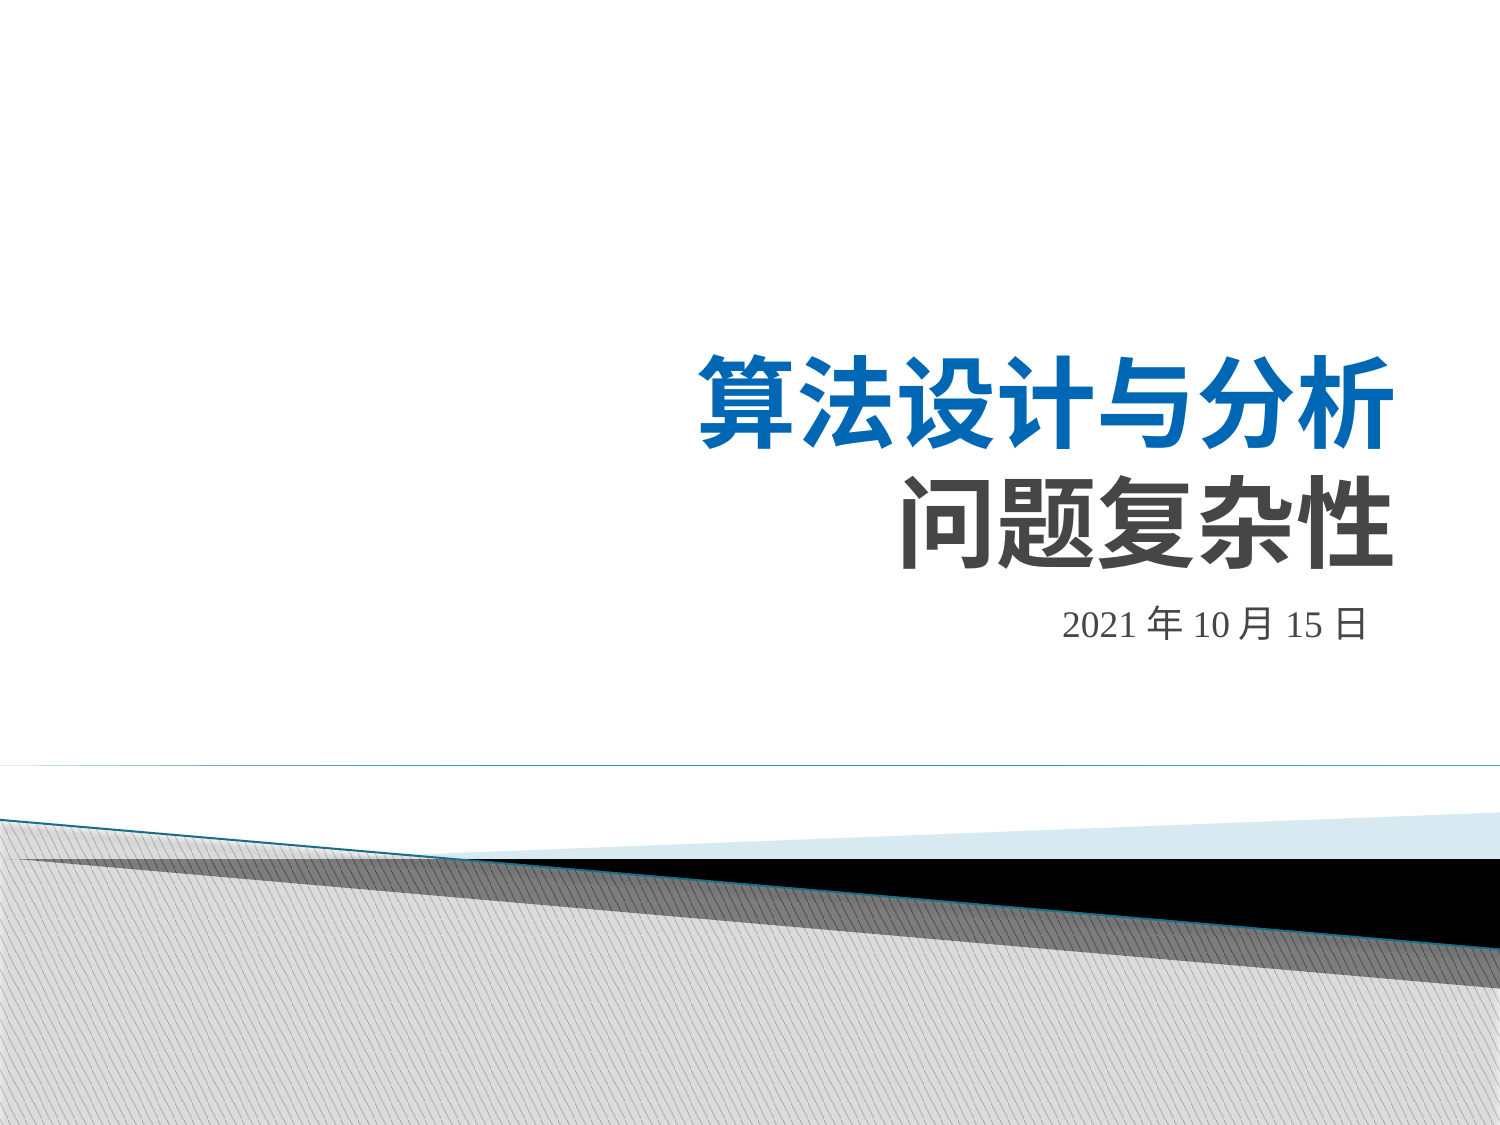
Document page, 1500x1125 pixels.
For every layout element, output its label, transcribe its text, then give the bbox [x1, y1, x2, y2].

picture [5, 859, 1500, 989]
title 算法设计与分析 问题复杂性 [112, 287, 1412, 588]
subtitle 2021年10月15日 [112, 592, 1388, 790]
